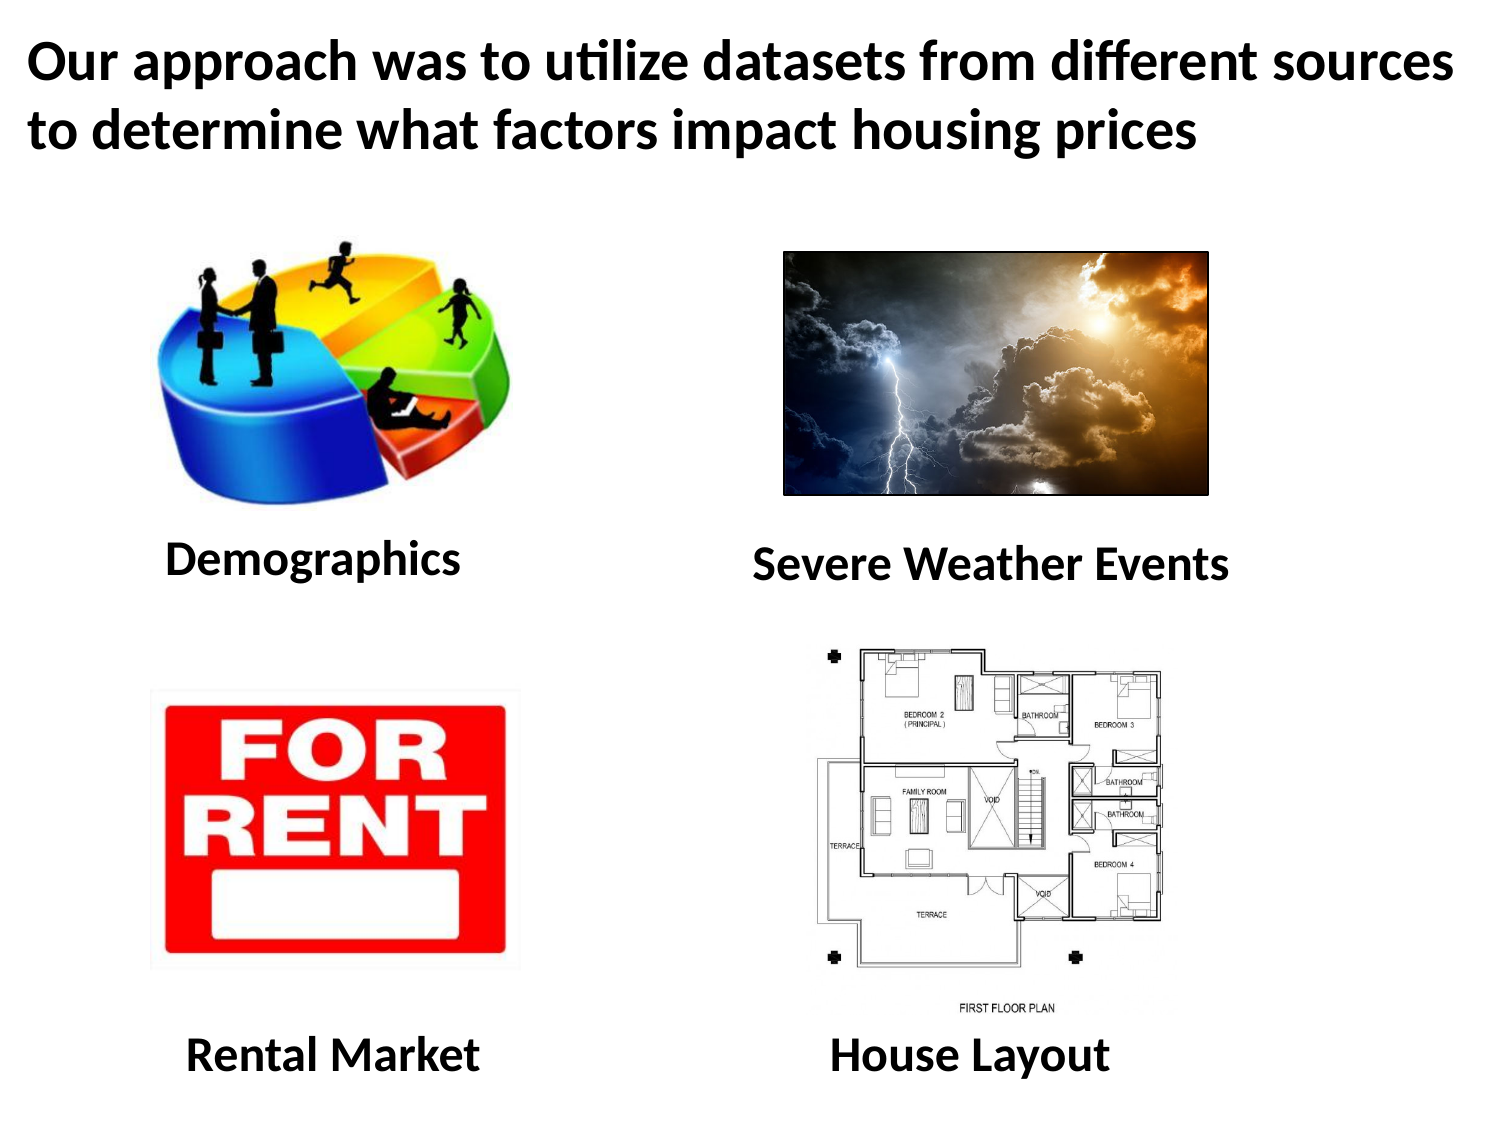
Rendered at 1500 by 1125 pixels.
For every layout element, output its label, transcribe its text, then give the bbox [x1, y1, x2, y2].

picture [784, 252, 1207, 495]
title Our approach was to utilize datasets from different sources to determine what factors impact housing prices [12, 14, 1475, 171]
text_box Demographics [150, 517, 563, 593]
picture [149, 235, 513, 512]
picture [149, 644, 521, 1016]
text_box Rental Market [170, 1013, 542, 1089]
list Severe Weather Events [737, 523, 1283, 594]
text_box House Layout [814, 1022, 1178, 1089]
picture [806, 644, 1178, 1016]
